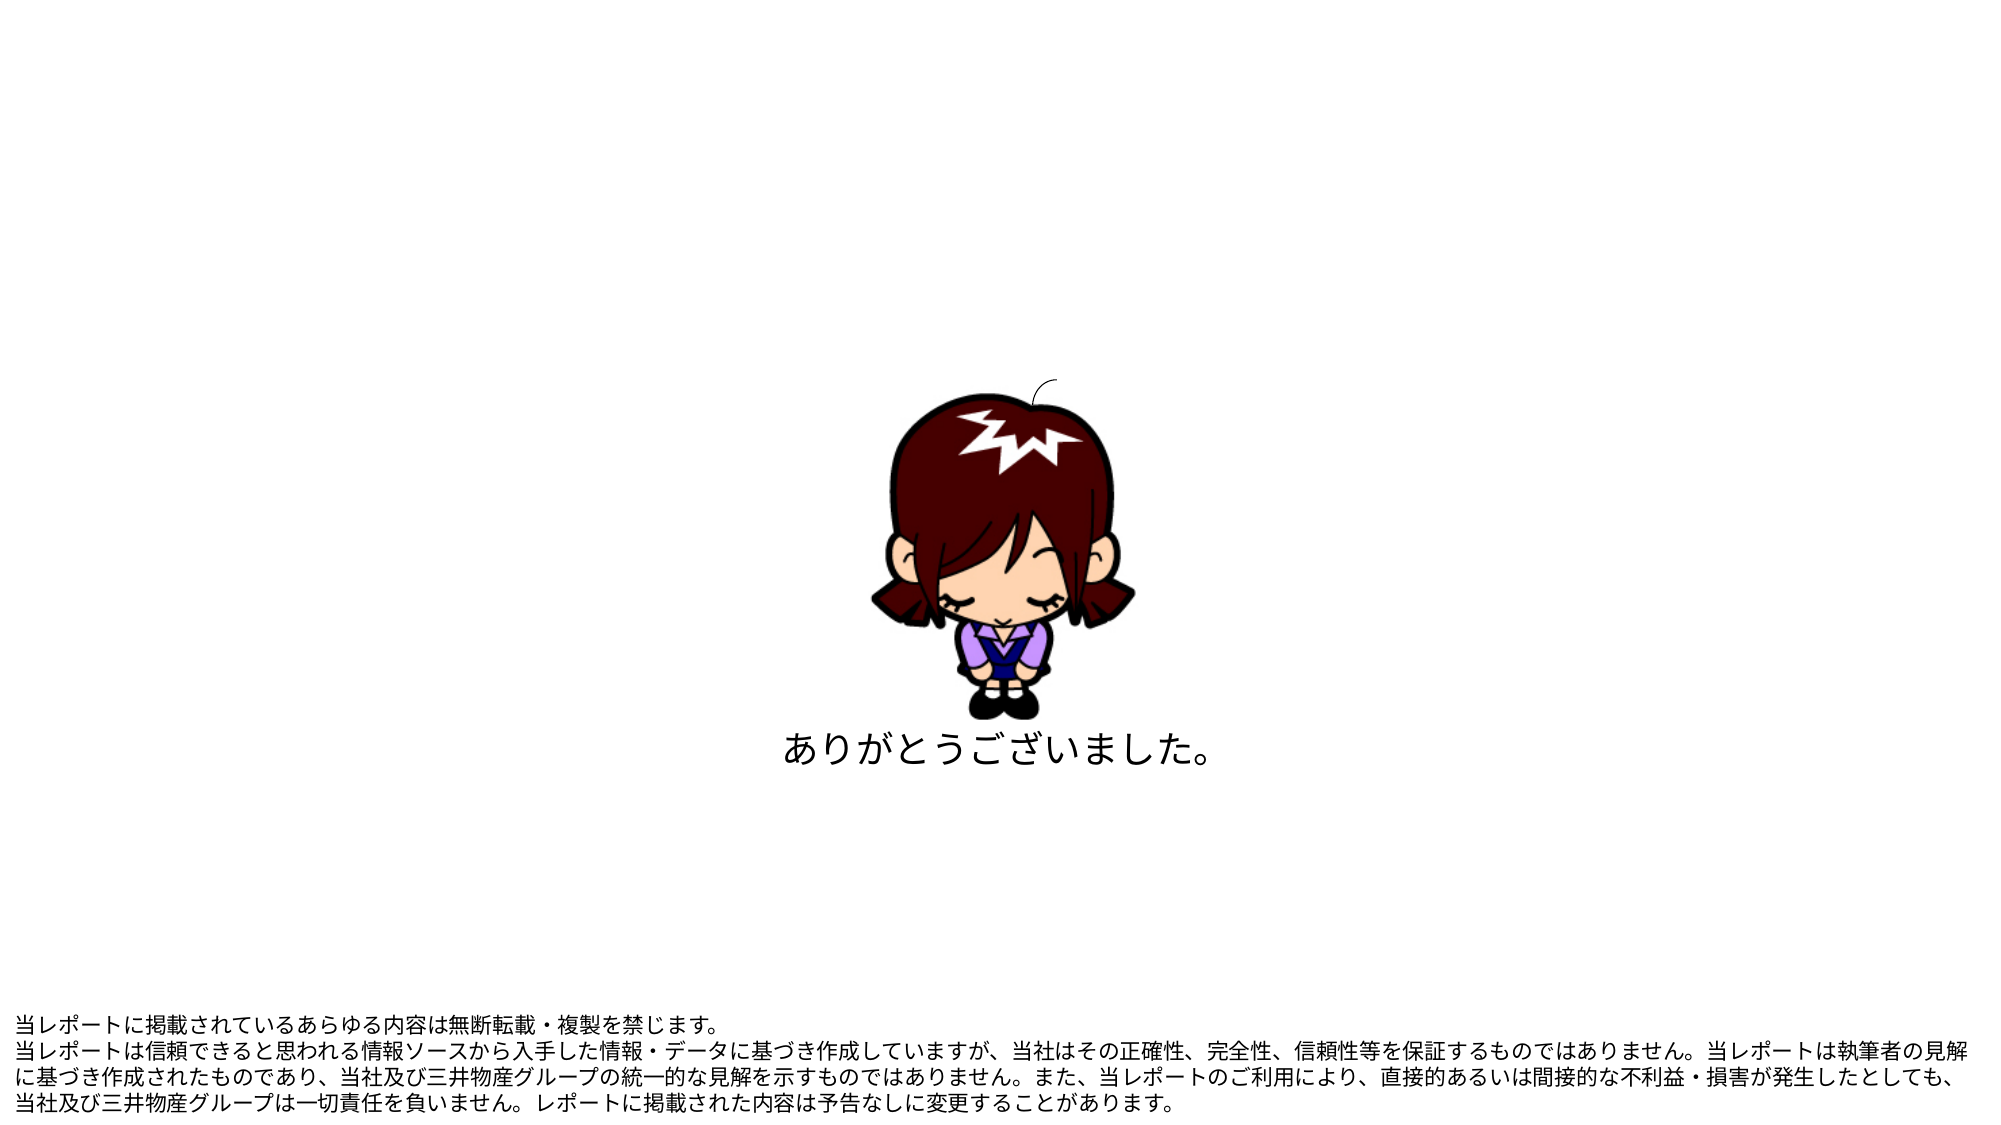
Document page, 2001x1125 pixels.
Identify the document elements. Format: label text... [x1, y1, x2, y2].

picture [803, 353, 1209, 760]
text_box ありがとうございました。 [738, 718, 1274, 779]
text_box 当レポートに掲載されているあらゆる内容は無断転載・複製を禁じます。 当レポートは信頼できると思われる情報ソースから入手した情報・データに基づき作成していますが、当社はその正確性、完全性、信頼性等を保証するものではありません。当レポートは執筆者の見解に基づき作成されたものであり、当社及び三井物産グループの統一的な見解を示すものではありません。また、当レポートのご利用により、直接的あるいは間接的な不利益・損害が発生したとしても、当社及び三井物産グループは一切責任を負いません。レポートに掲載された内容は予告なしに変更することがあります。 [0, 1003, 2000, 1124]
